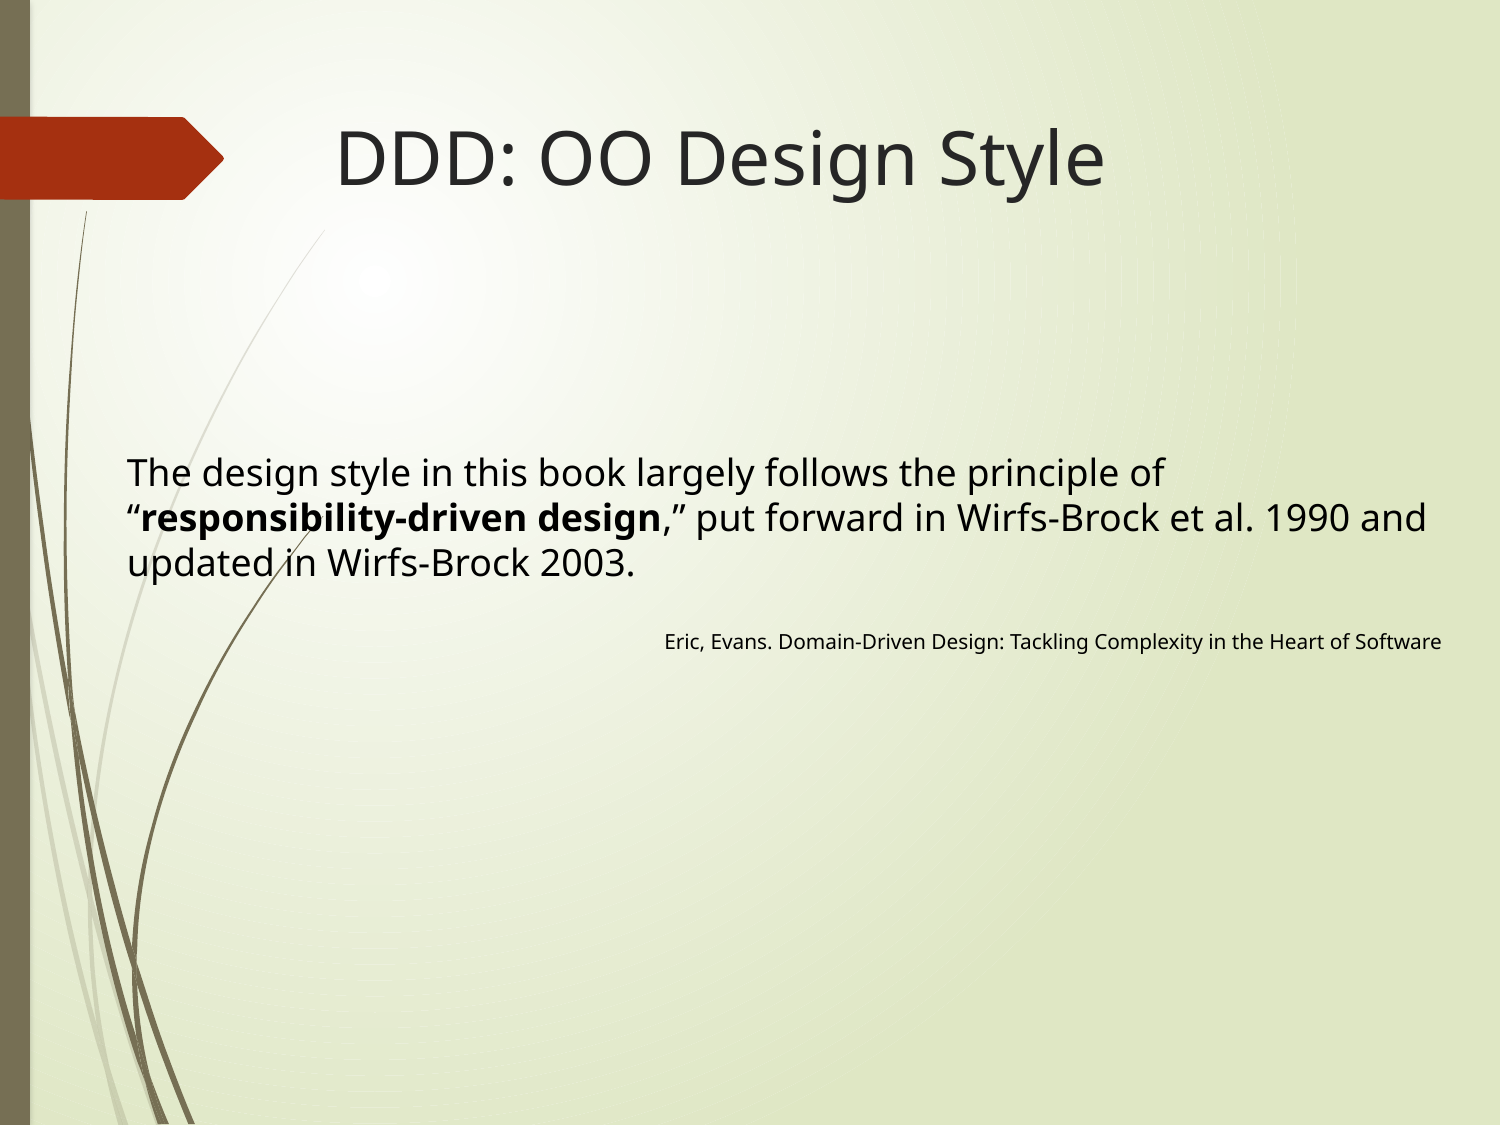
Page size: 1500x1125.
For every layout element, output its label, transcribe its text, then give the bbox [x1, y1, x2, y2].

text_box The design style in this book largely follows the principle of “responsibility-driven design,” put forward in Wirfs-Brock et al. 1990 and updated in Wirfs-Brock 2003. Eric, Evans. Domain-Driven Design: Tackling Complexity in the Heart of Software [112, 441, 1462, 662]
title DDD: OO Design Style [319, 102, 1400, 313]
